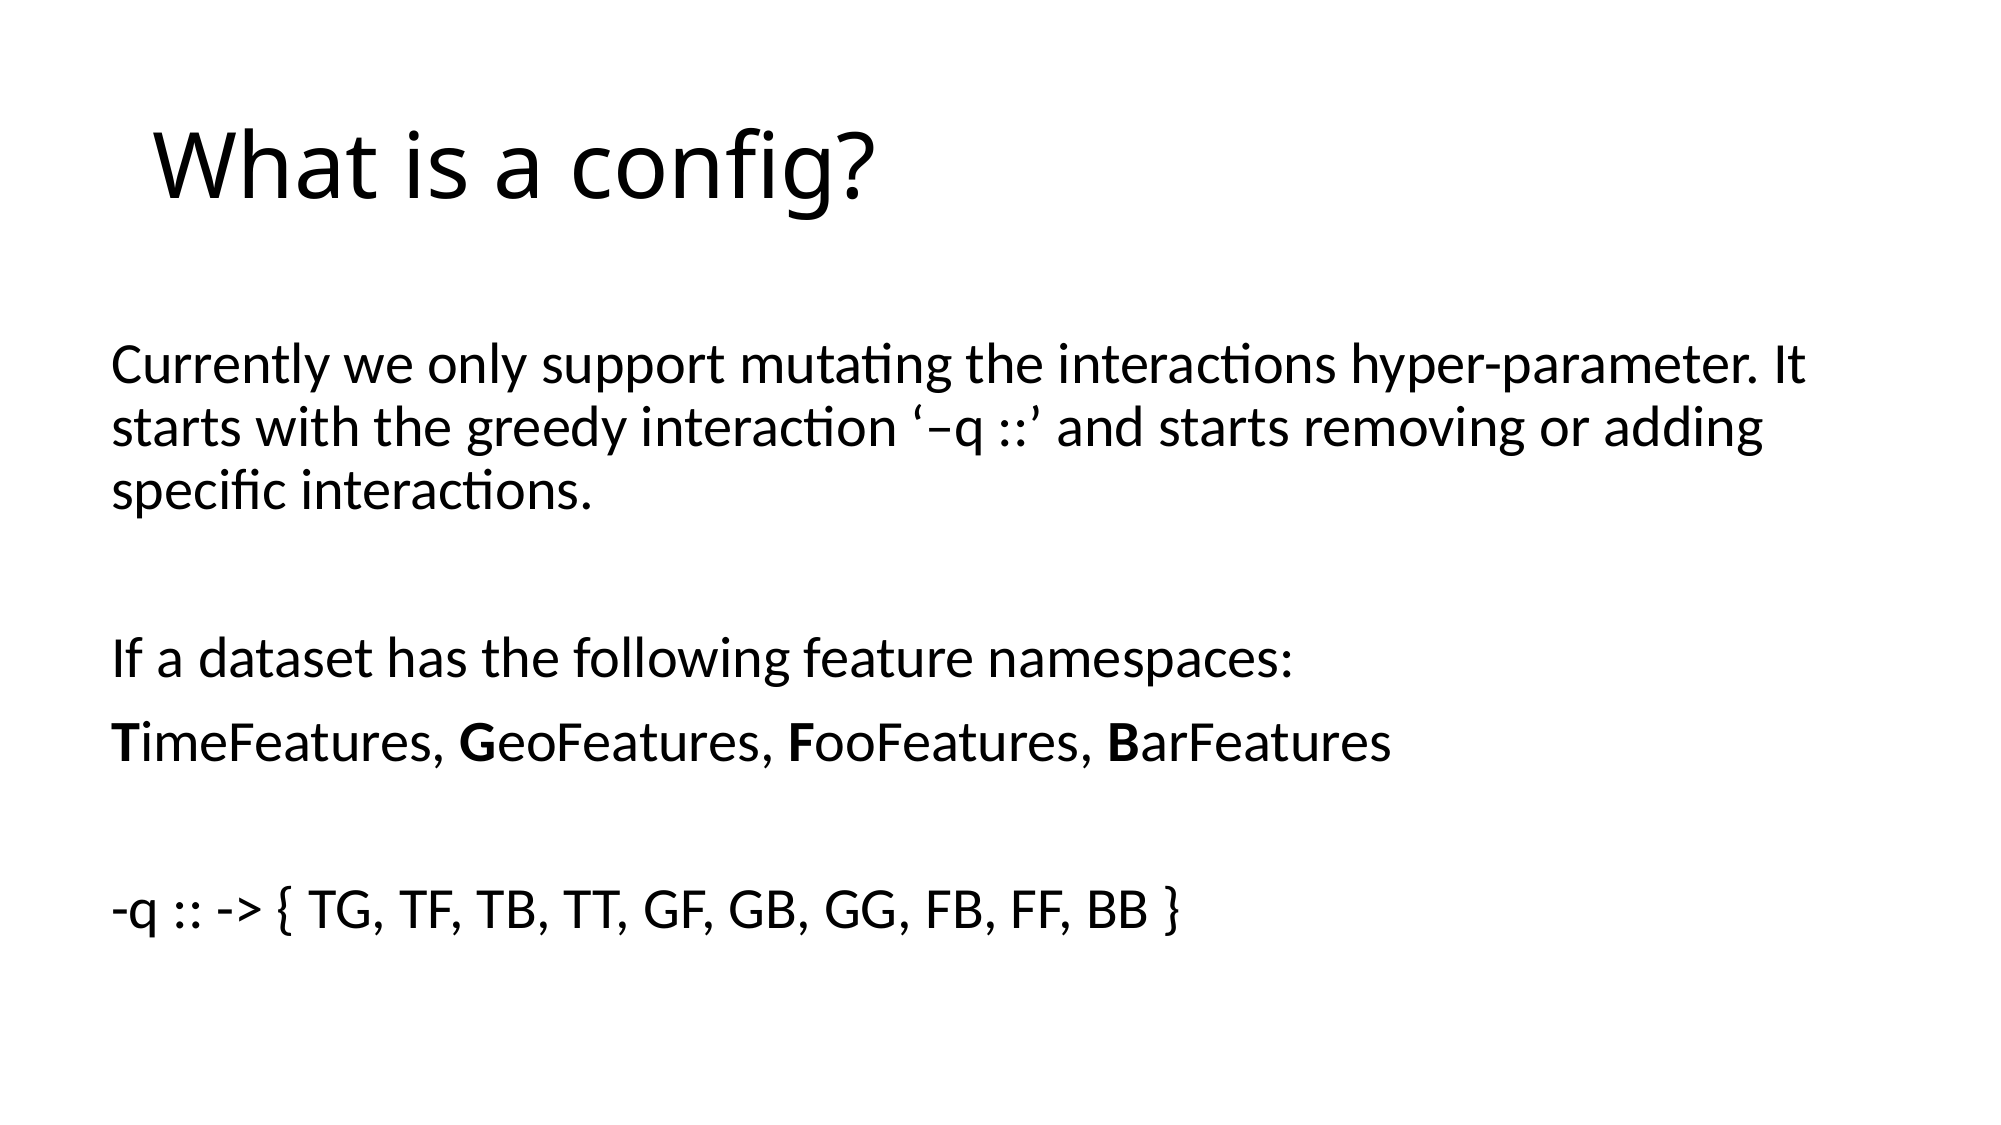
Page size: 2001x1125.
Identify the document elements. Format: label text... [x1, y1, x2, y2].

list Currently we only support mutating the interactions hyper-parameter. It starts with the greedy interaction ‘–q ::’ and starts removing or adding specific interactions. If a dataset has the following feature namespaces: TimeFeatures, GeoFeatures, FooFeatures, BarFeatures -q :: -> { TG, TF, TB, TT, GF, GB, GG, FB, FF, BB } [96, 235, 1904, 950]
title What is a config? [137, 59, 1863, 235]
